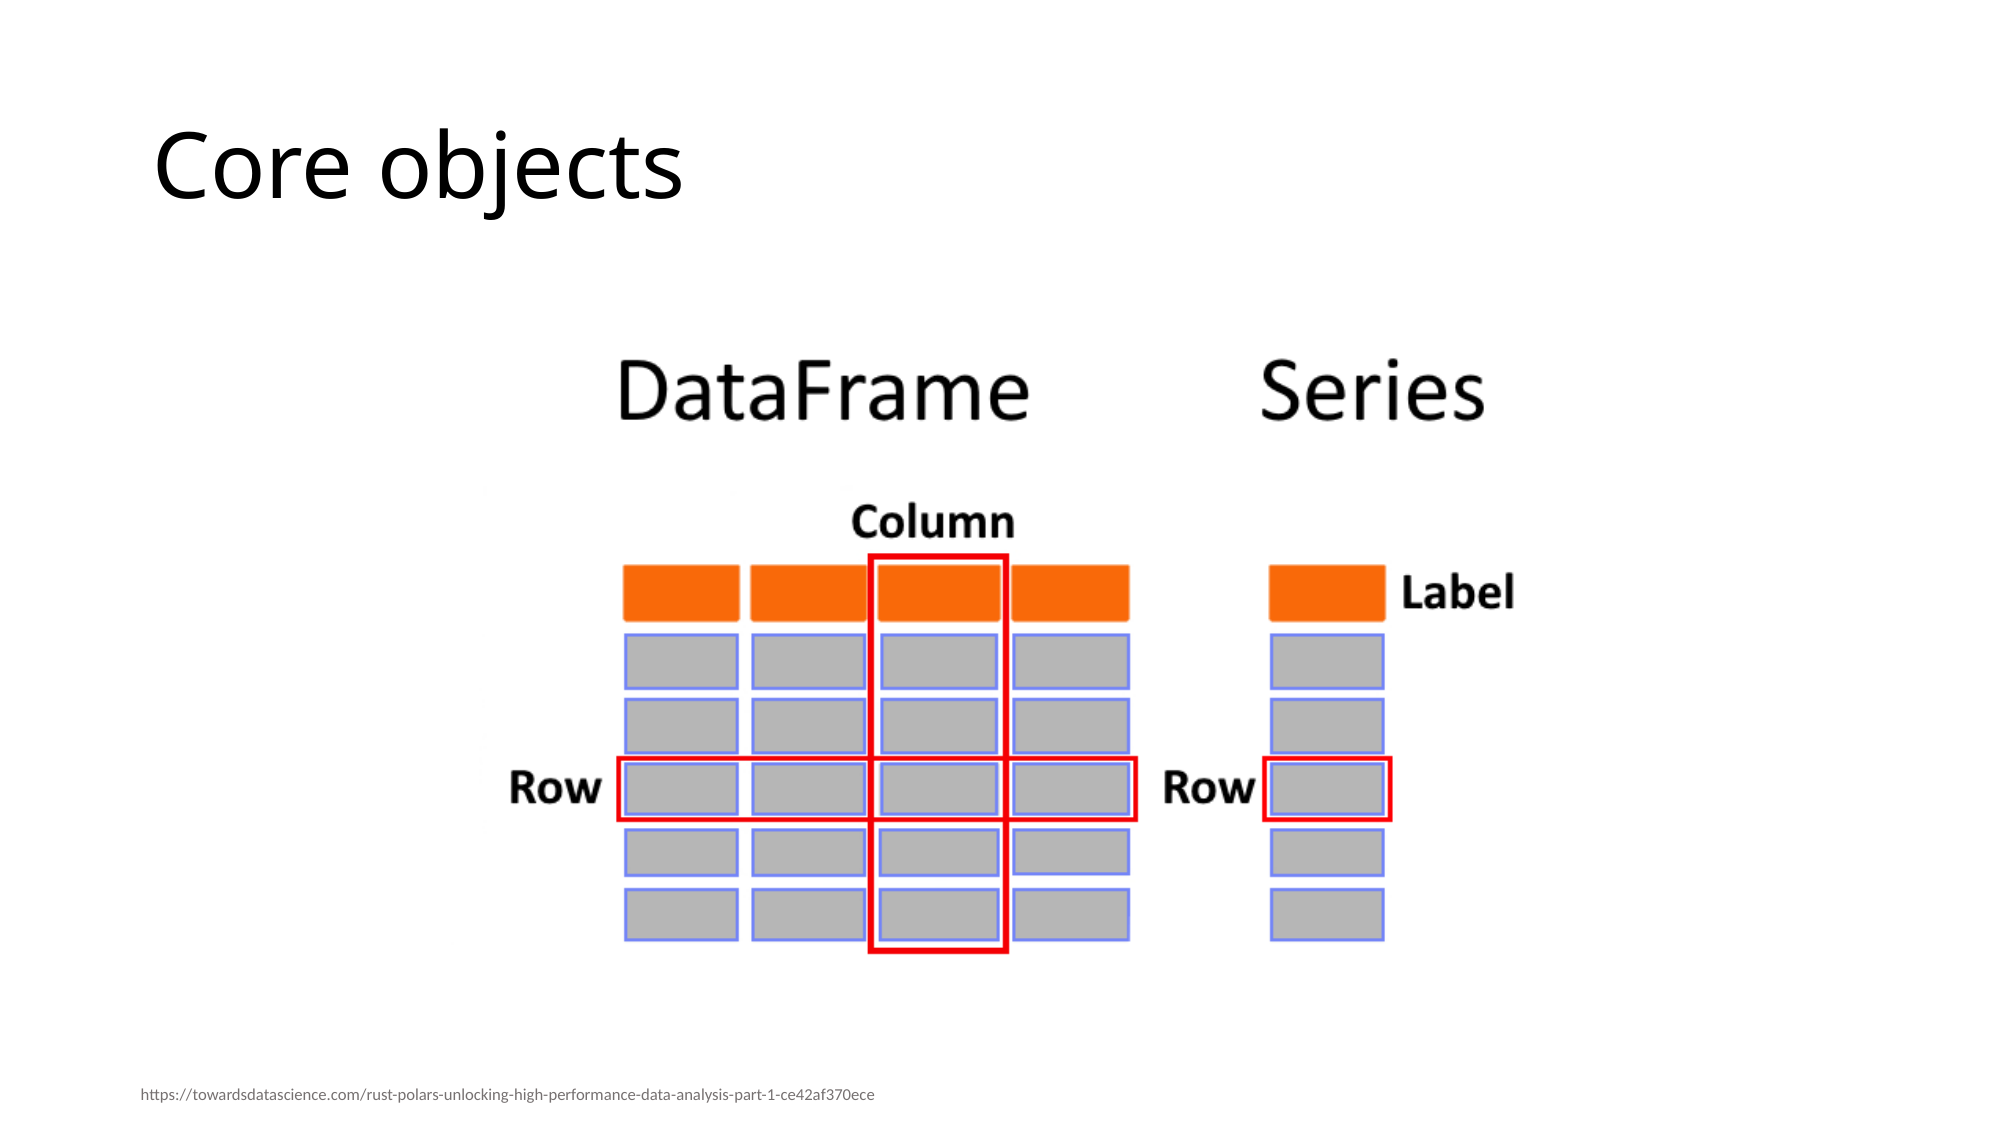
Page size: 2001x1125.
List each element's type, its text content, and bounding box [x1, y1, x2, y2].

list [439, 299, 1561, 1014]
title Core objects [137, 59, 1863, 278]
text_box https://towardsdatascience.com/rust-polars-unlocking-high-performance-data-analysis-part-1-ce42af370ece [125, 1076, 1127, 1112]
